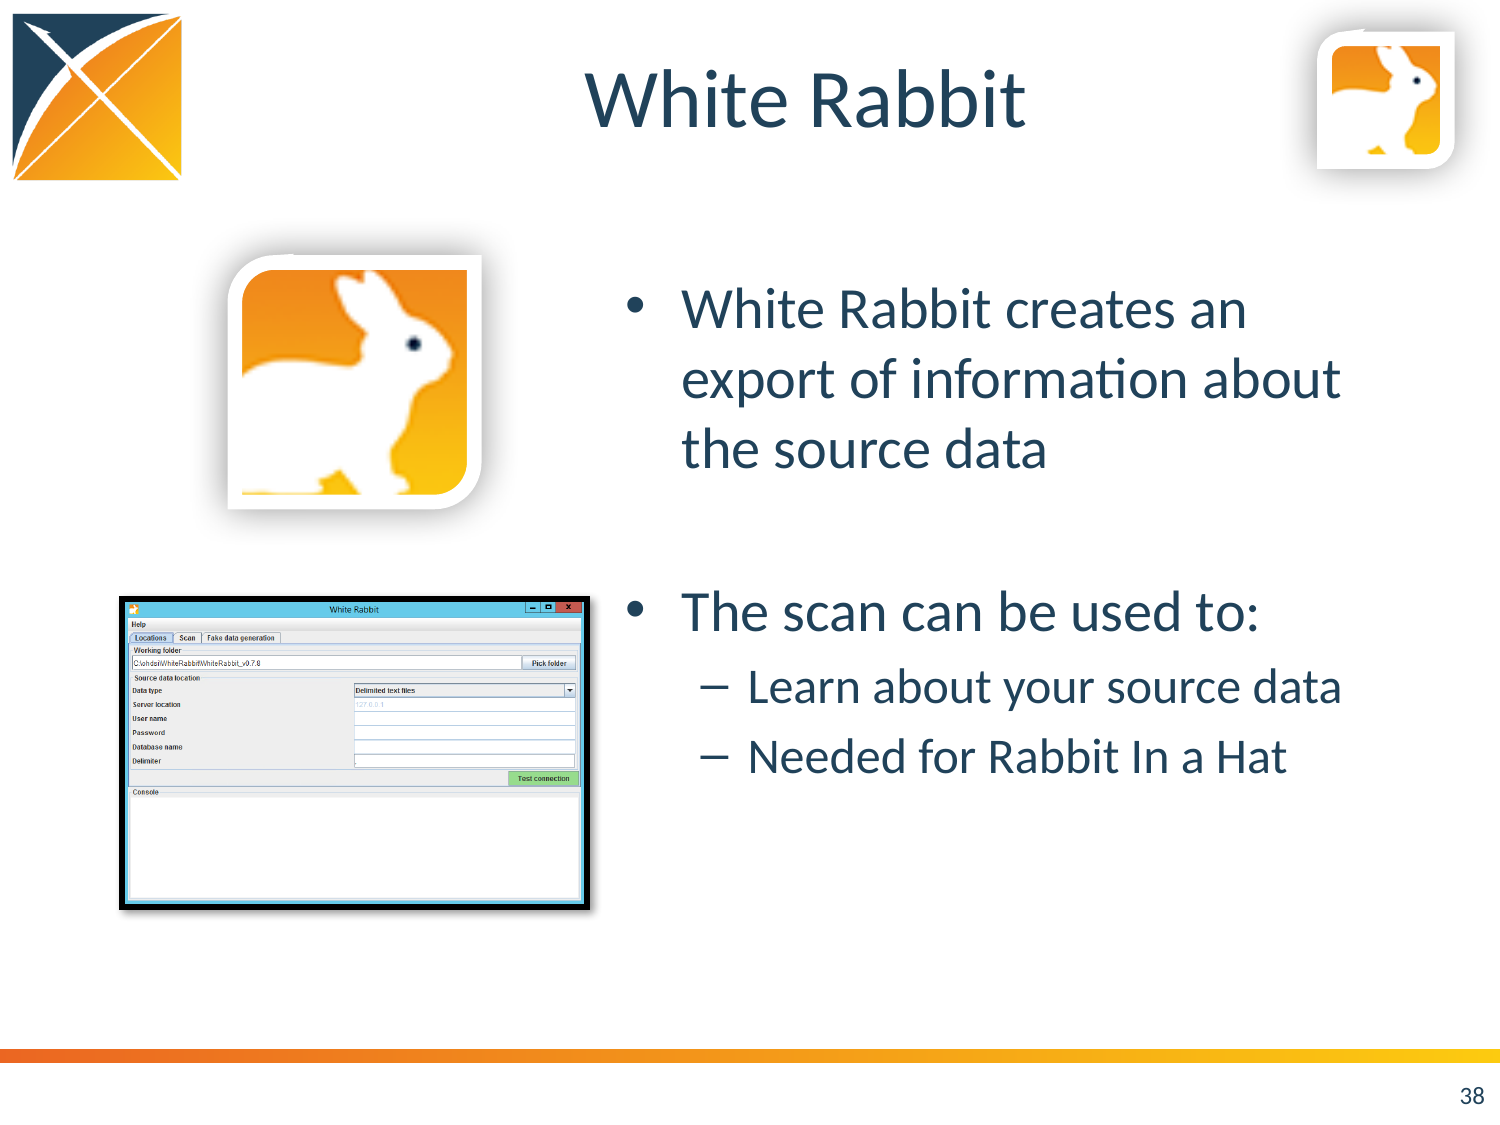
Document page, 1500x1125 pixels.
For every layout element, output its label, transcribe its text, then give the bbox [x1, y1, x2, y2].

picture [124, 601, 585, 905]
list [234, 262, 475, 503]
picture [1324, 38, 1448, 162]
picture [0, 0, 206, 200]
slide_number 38 [1149, 1065, 1500, 1125]
list White Rabbit creates an export of information about the source data The scan can be used to: Learn about your source data Needed for Rabbit In a Hat [610, 262, 1425, 1005]
title White Rabbit [187, 24, 1306, 163]
